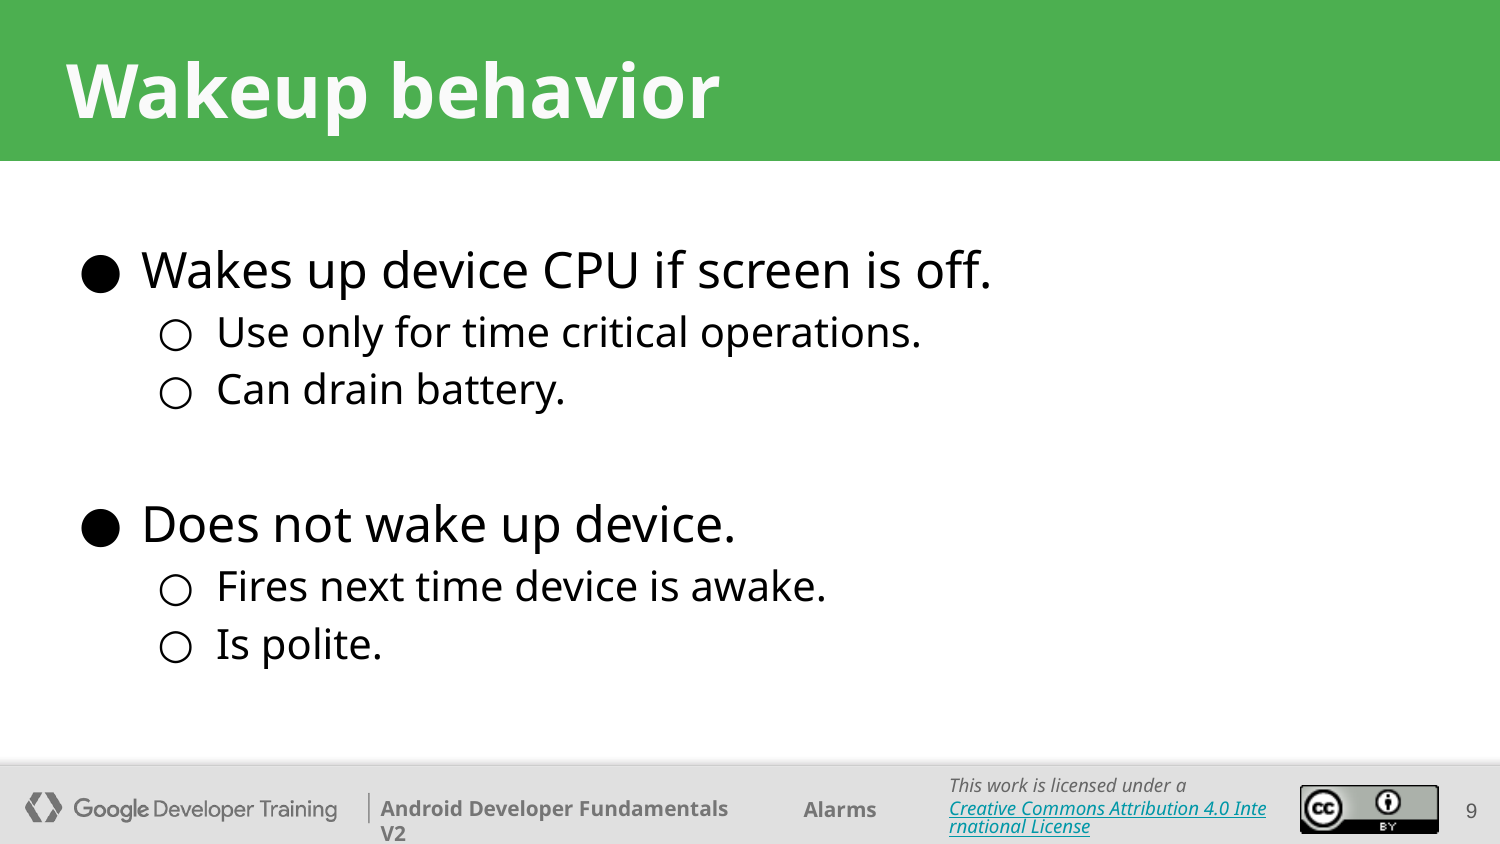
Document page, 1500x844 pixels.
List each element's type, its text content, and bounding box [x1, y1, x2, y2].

slide_number ‹#› [1402, 777, 1493, 842]
picture [0, 161, 1500, 844]
title Wakeup behavior [51, 28, 1449, 122]
list Wakes up device CPU if screen is off. Use only for time critical operations. Can drain battery. Does not wake up device. Fires next time device is awake. Is polite. [51, 214, 1431, 707]
